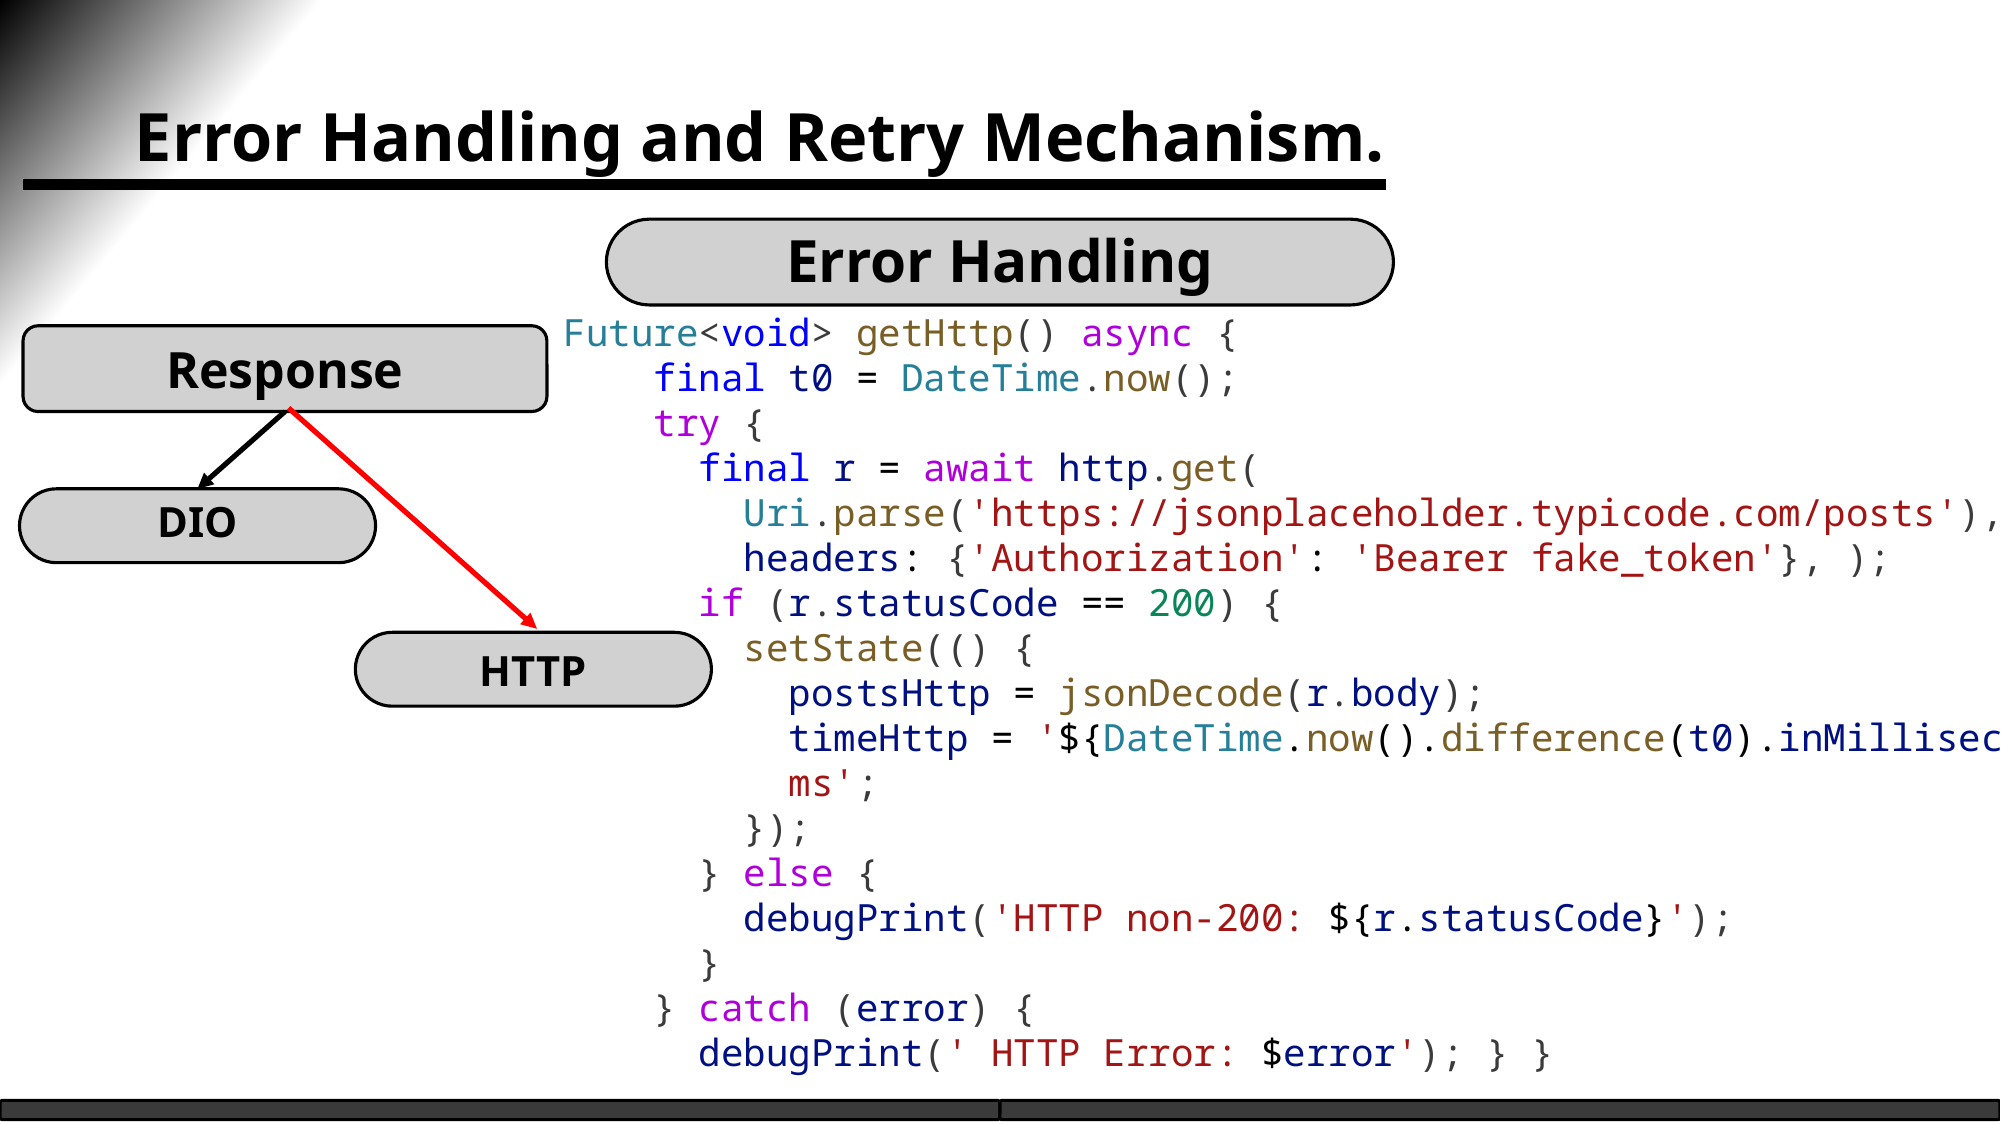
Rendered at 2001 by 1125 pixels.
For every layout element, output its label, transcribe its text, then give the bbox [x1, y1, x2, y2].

text_box [21, 324, 548, 414]
text_box [17, 490, 288, 565]
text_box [288, 407, 538, 630]
text_box [1303, 217, 1396, 301]
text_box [197, 410, 286, 490]
text_box DIO [41, 488, 288, 553]
text_box [604, 217, 696, 301]
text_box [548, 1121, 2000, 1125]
text_box Error Handling and Retry Mechanism. [119, 87, 1595, 182]
text_box Error Handling [696, 216, 1303, 301]
text_box HTTP [376, 636, 548, 702]
text_box [0, 1098, 999, 1122]
text_box [353, 630, 548, 708]
text_box [998, 1098, 2000, 1122]
text_box Response [119, 331, 451, 406]
text_box Future<void> getHttp() async { final t0 = DateTime.now(); try { final r = await http.get( Uri.parse('https://jsonplaceholder.typicode.com/posts'), headers: {'Authorization': 'Bearer fake_token'}, ); if (r.statusCode == 200) { setState(() { postsHttp = jsonDecode(r.body); timeHttp = '${DateTime.now().difference(t0).inMilliseconds} ms'; }); } else { debugPrint('HTTP non-200: ${r.statusCode}'); } } catch (error) { debugPrint(' HTTP Error: $error'); } } [548, 301, 2000, 1099]
